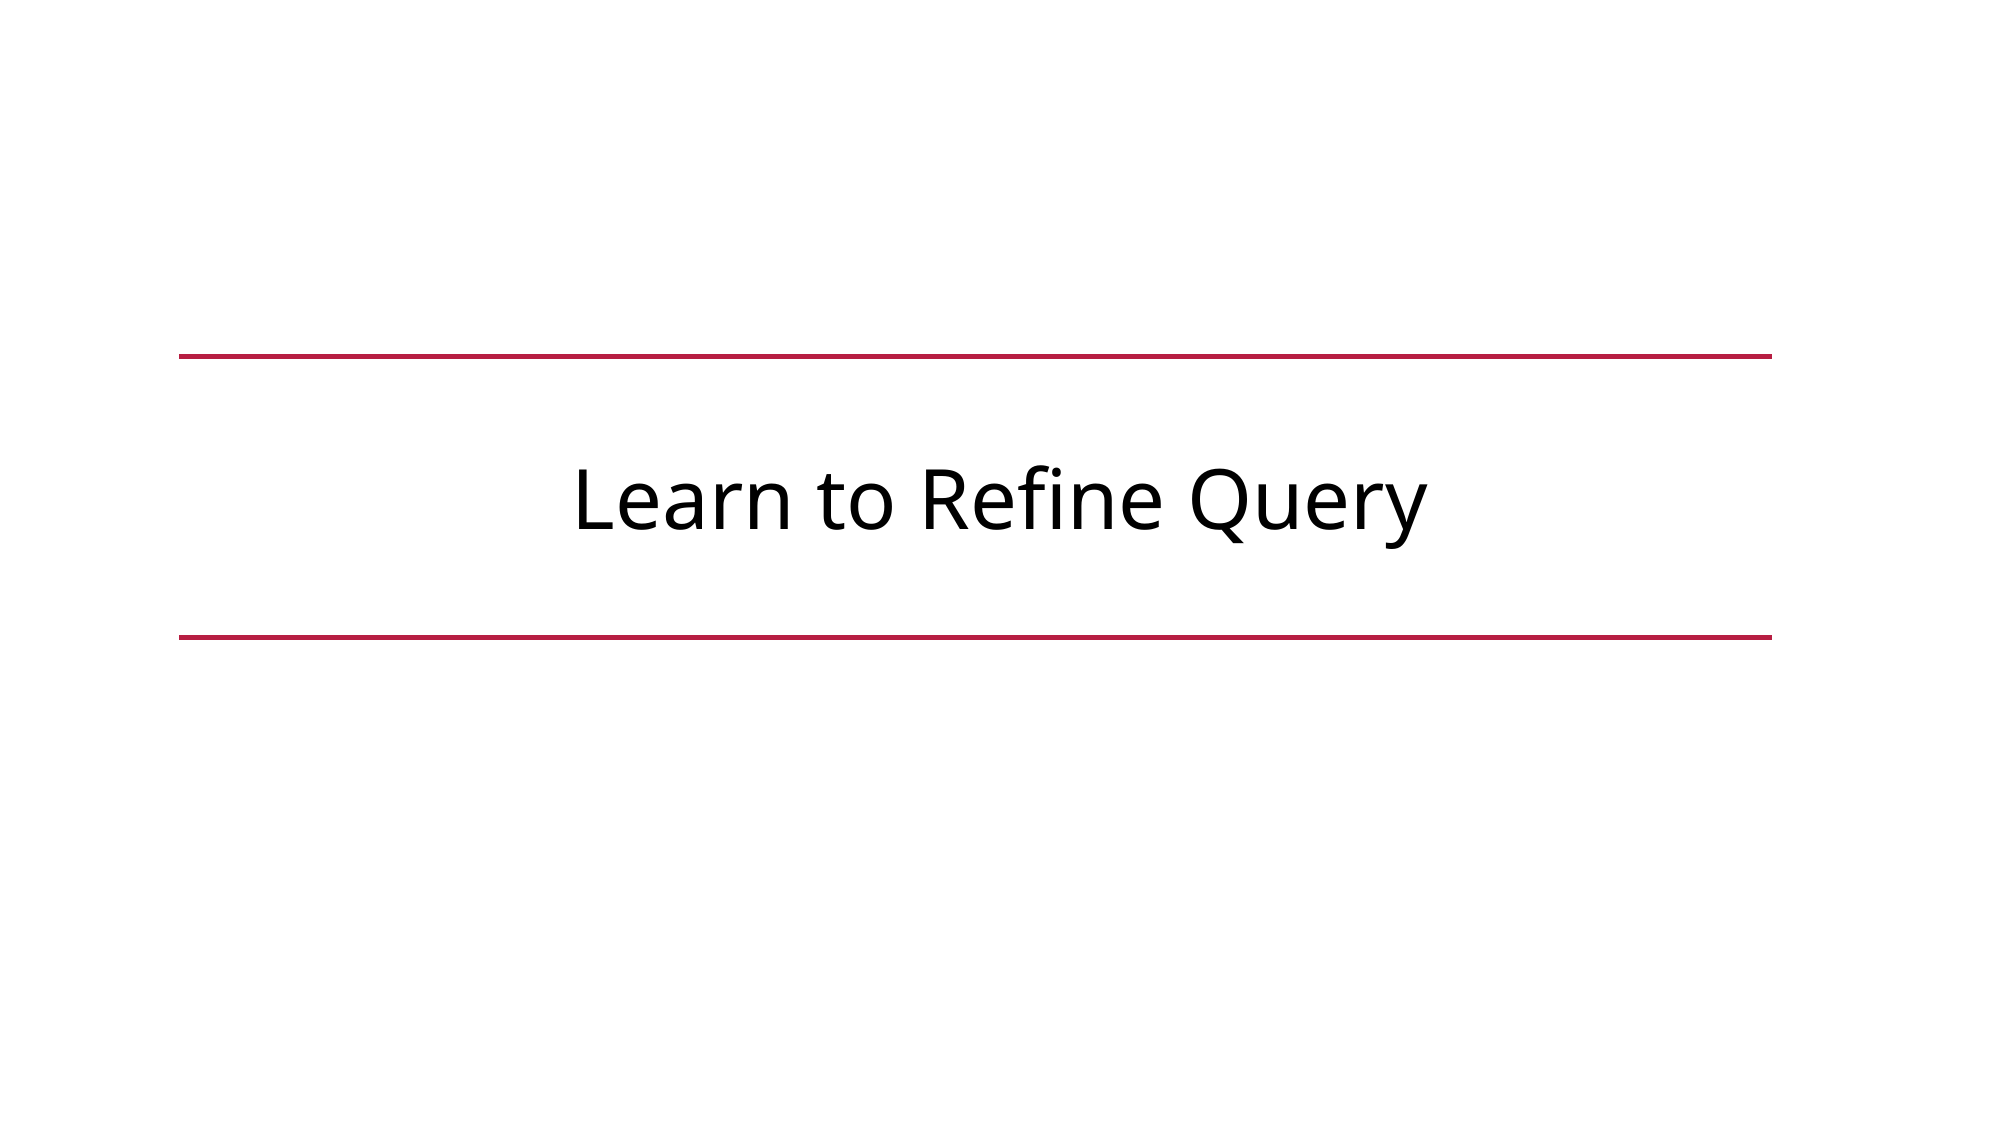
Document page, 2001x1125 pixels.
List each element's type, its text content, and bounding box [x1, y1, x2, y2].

text_box Learn to Refine Query [0, 438, 2000, 554]
